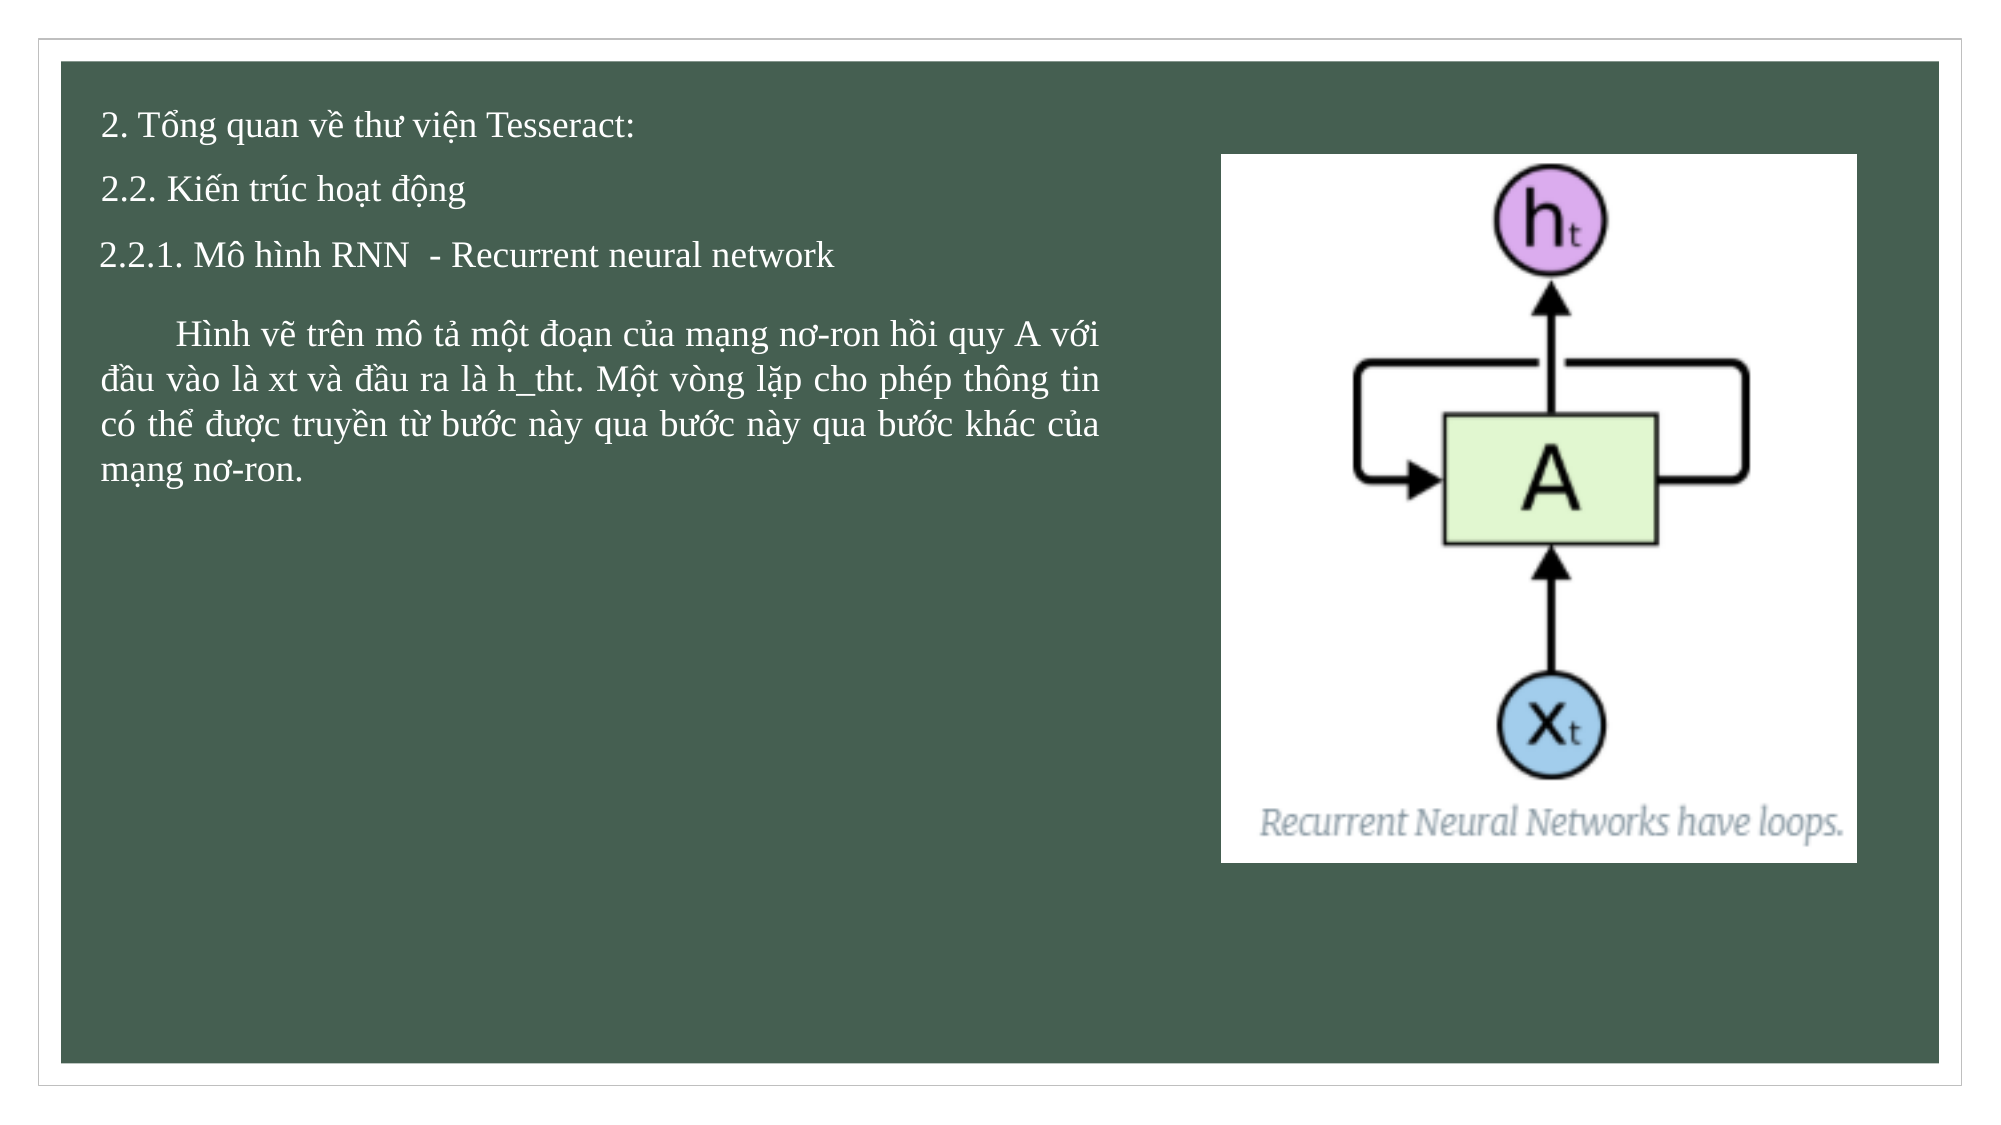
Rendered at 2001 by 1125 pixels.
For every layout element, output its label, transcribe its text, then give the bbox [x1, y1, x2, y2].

picture [1221, 154, 1857, 863]
text_box 2.2.1. Mô hình RNN - Recurrent neural network [9, 217, 1215, 283]
text_box Hình vẽ trên mô tả một đoạn của mạng nơ-ron hồi quy A với đầu vào là xt​ và đầu ra là h_tht​. Một vòng lặp cho phép thông tin có thể được truyền từ bước này qua bước này qua bước khác của mạng nơ-ron. [85, 301, 1116, 496]
list 2. Tổng quan về thư viện Tesseract: 2.2. Kiến trúc hoạt động [85, 92, 738, 217]
